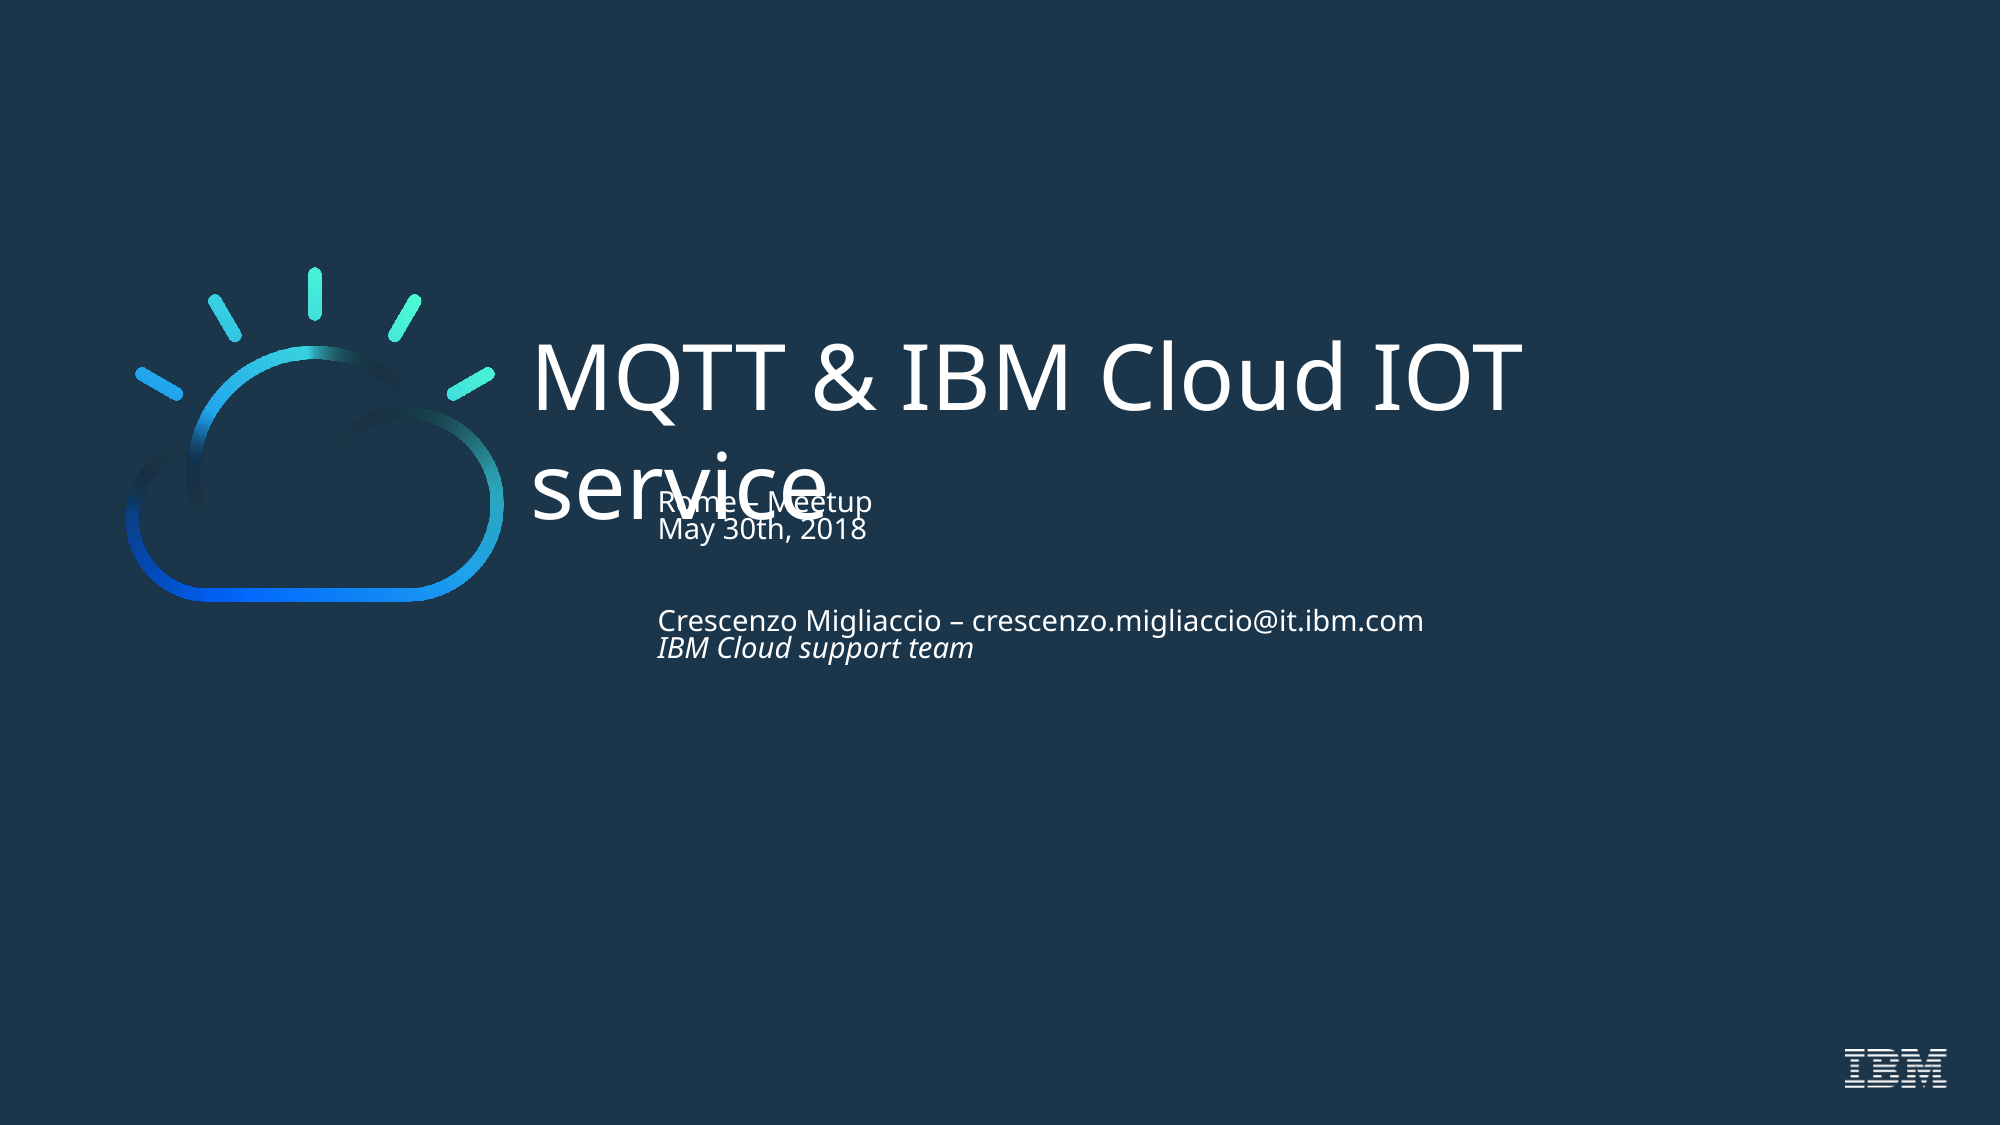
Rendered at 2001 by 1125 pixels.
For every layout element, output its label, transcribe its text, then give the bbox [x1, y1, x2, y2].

text_box Rome – Meetup May 30th, 2018 Crescenzo Migliaccio – crescenzo.migliaccio@it.ibm.com IBM Cloud support team [657, 489, 1497, 728]
text_box MQTT & IBM Cloud IOT service [524, 312, 1846, 544]
picture [125, 267, 504, 602]
picture [1845, 1049, 1947, 1089]
